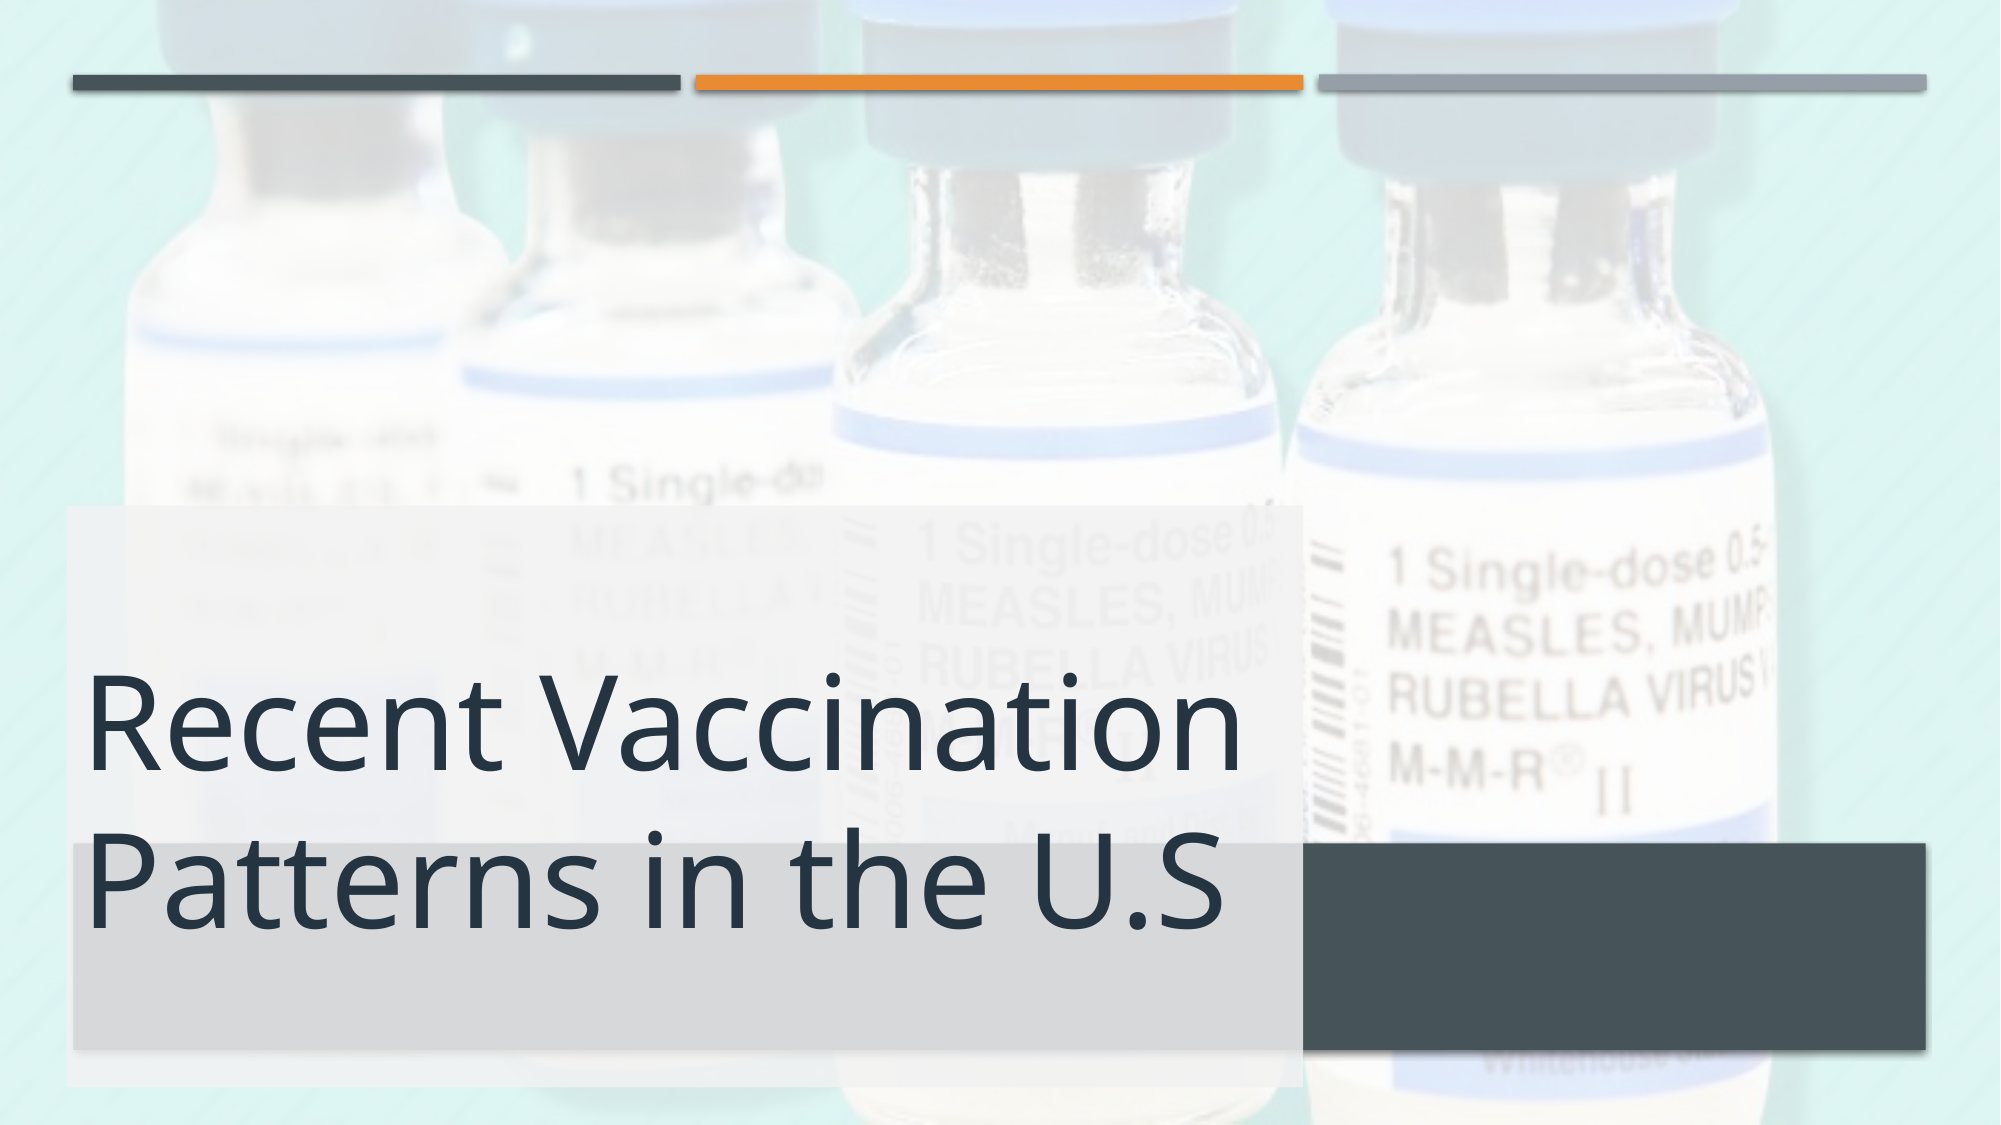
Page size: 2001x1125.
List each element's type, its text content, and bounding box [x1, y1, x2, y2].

title Recent Vaccination Patterns in the U.S [66, 505, 1304, 1088]
